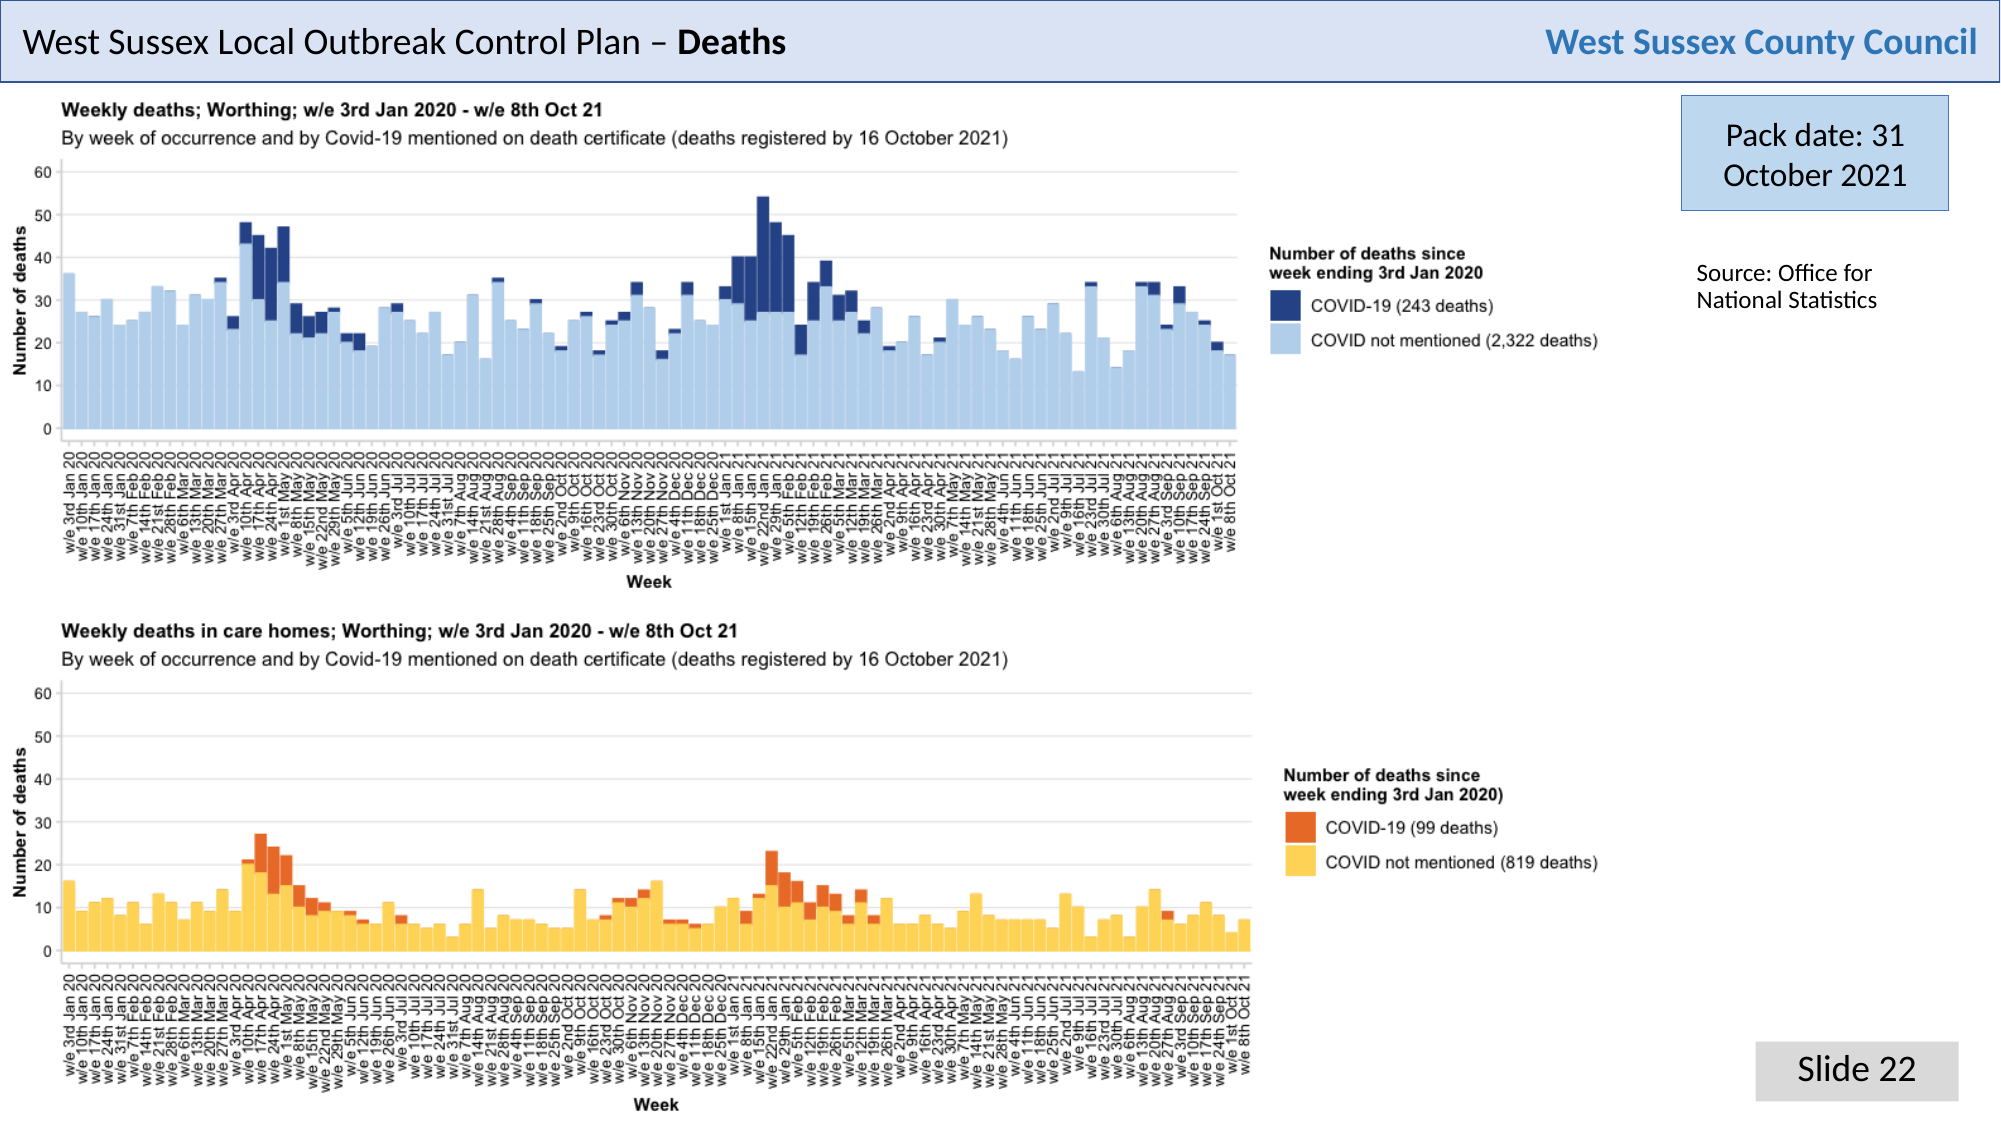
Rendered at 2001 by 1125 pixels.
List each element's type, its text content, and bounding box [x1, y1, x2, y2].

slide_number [1681, 95, 1949, 211]
list Source: Office for National Statistics [1681, 252, 1959, 289]
picture [3, 91, 1619, 602]
picture [3, 612, 1619, 1125]
list Slide 22 [1755, 1041, 1959, 1102]
